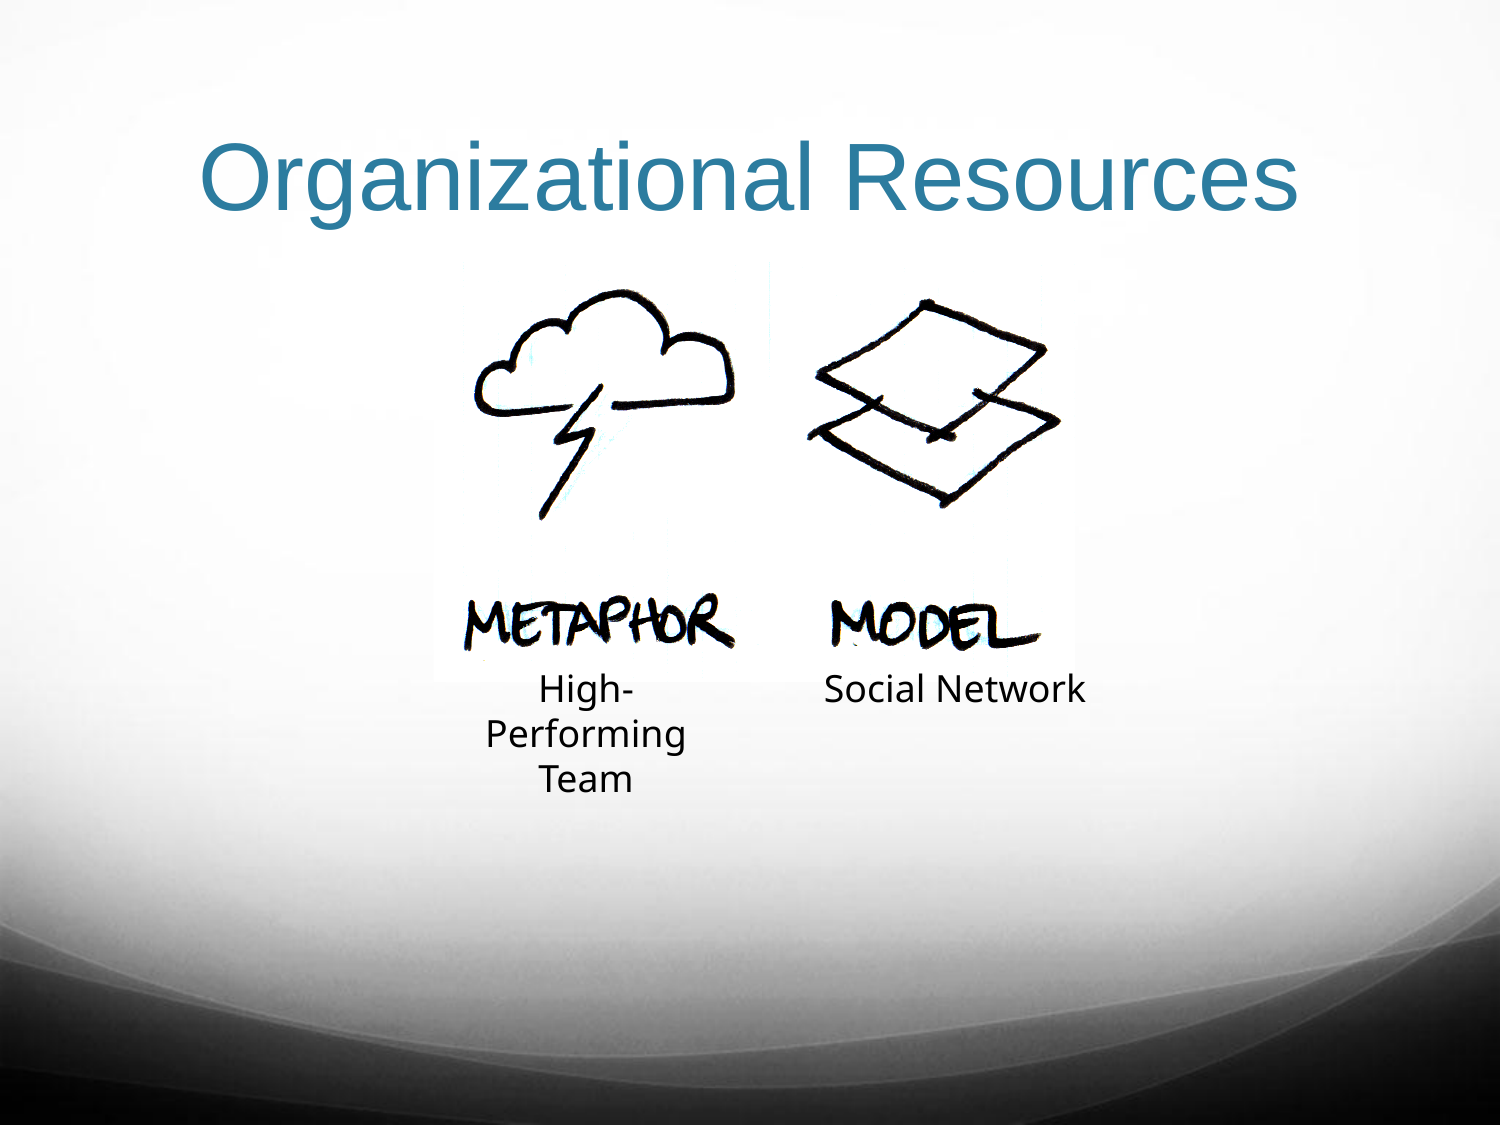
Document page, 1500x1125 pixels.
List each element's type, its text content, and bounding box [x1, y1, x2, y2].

title Organizational Resources [90, 17, 1410, 237]
text_box [433, 262, 1075, 682]
picture [0, 0, 1500, 1125]
text_box Social Network [808, 657, 1122, 719]
text_box High-Performing Team [424, 657, 748, 764]
